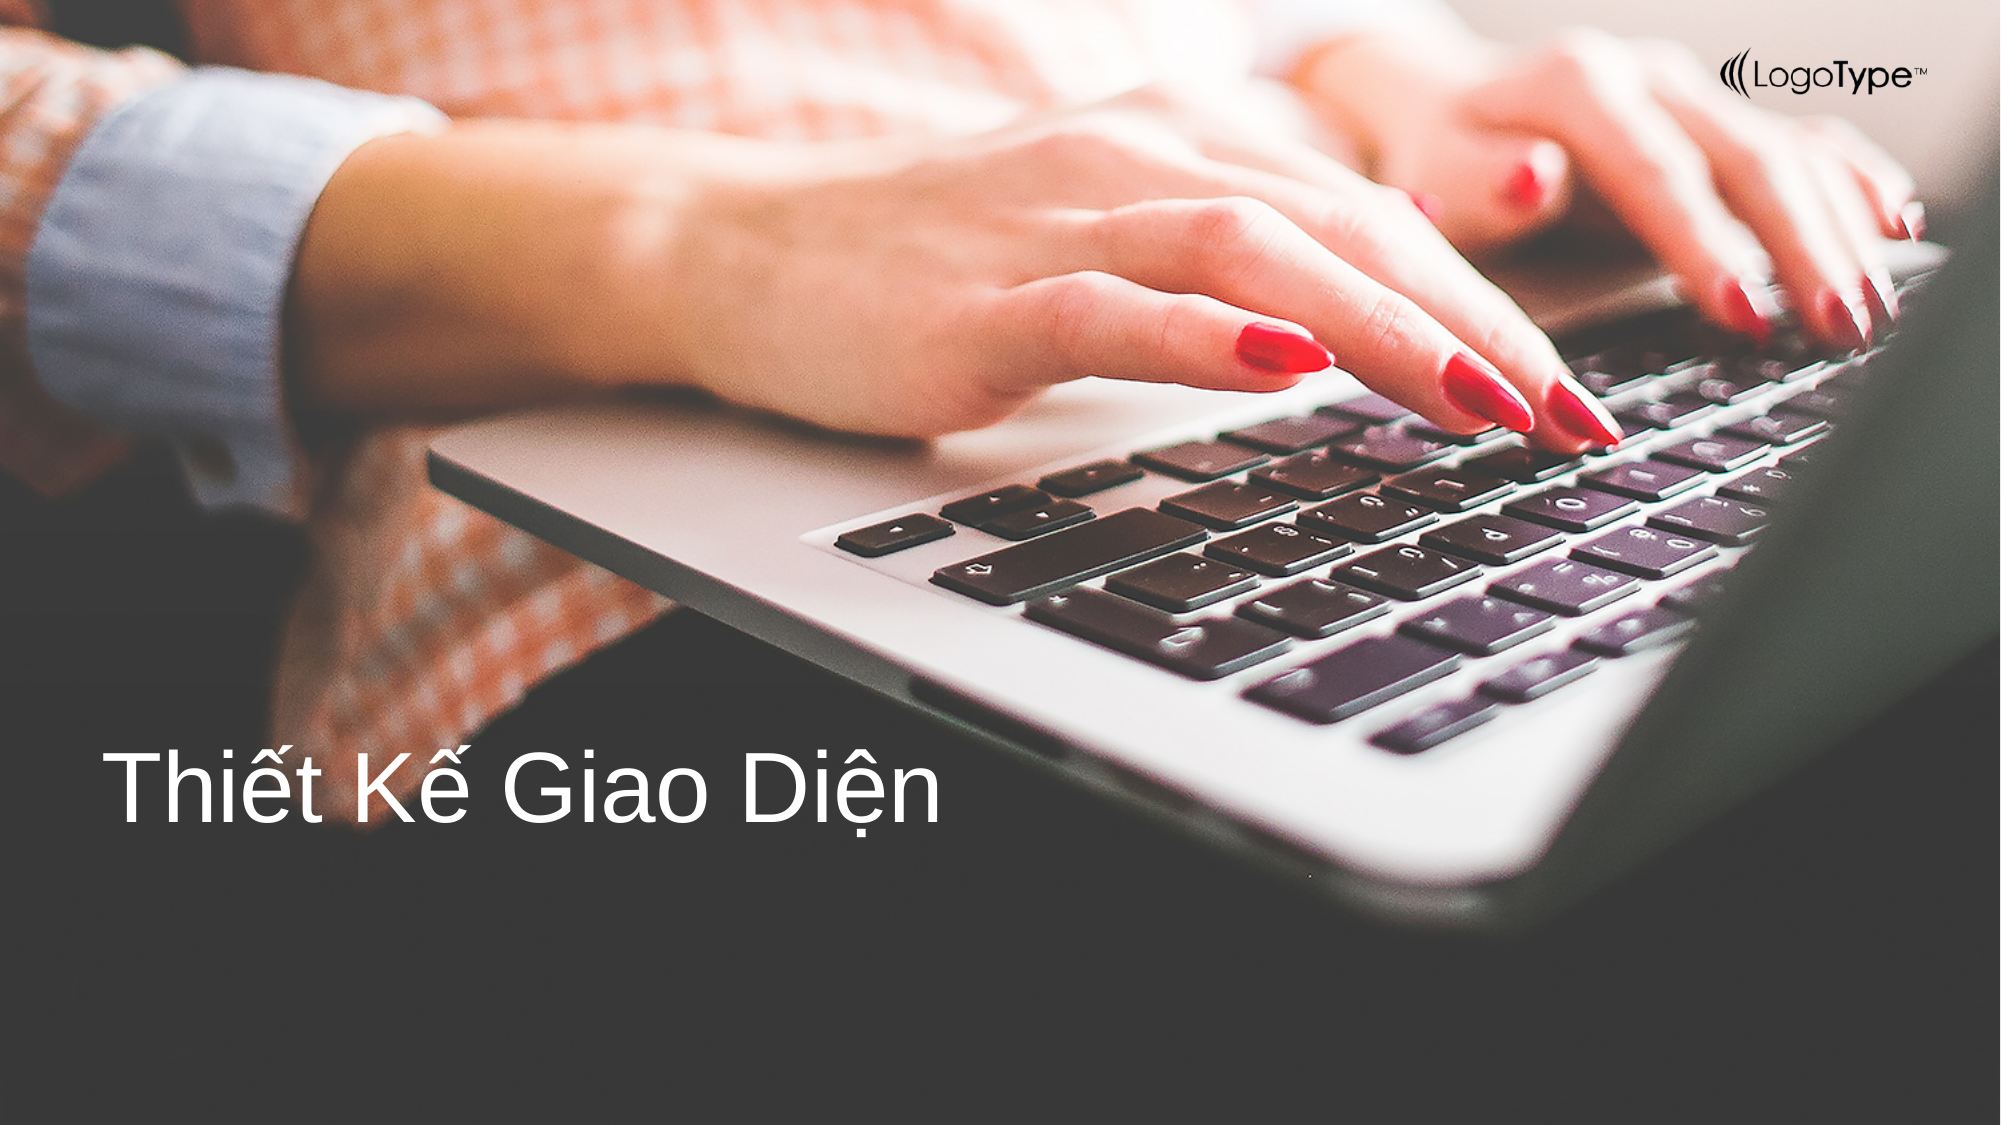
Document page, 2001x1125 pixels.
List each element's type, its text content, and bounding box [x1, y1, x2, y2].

picture [0, 0, 2001, 1125]
list Thiết Kế Giao Diện [86, 656, 969, 909]
